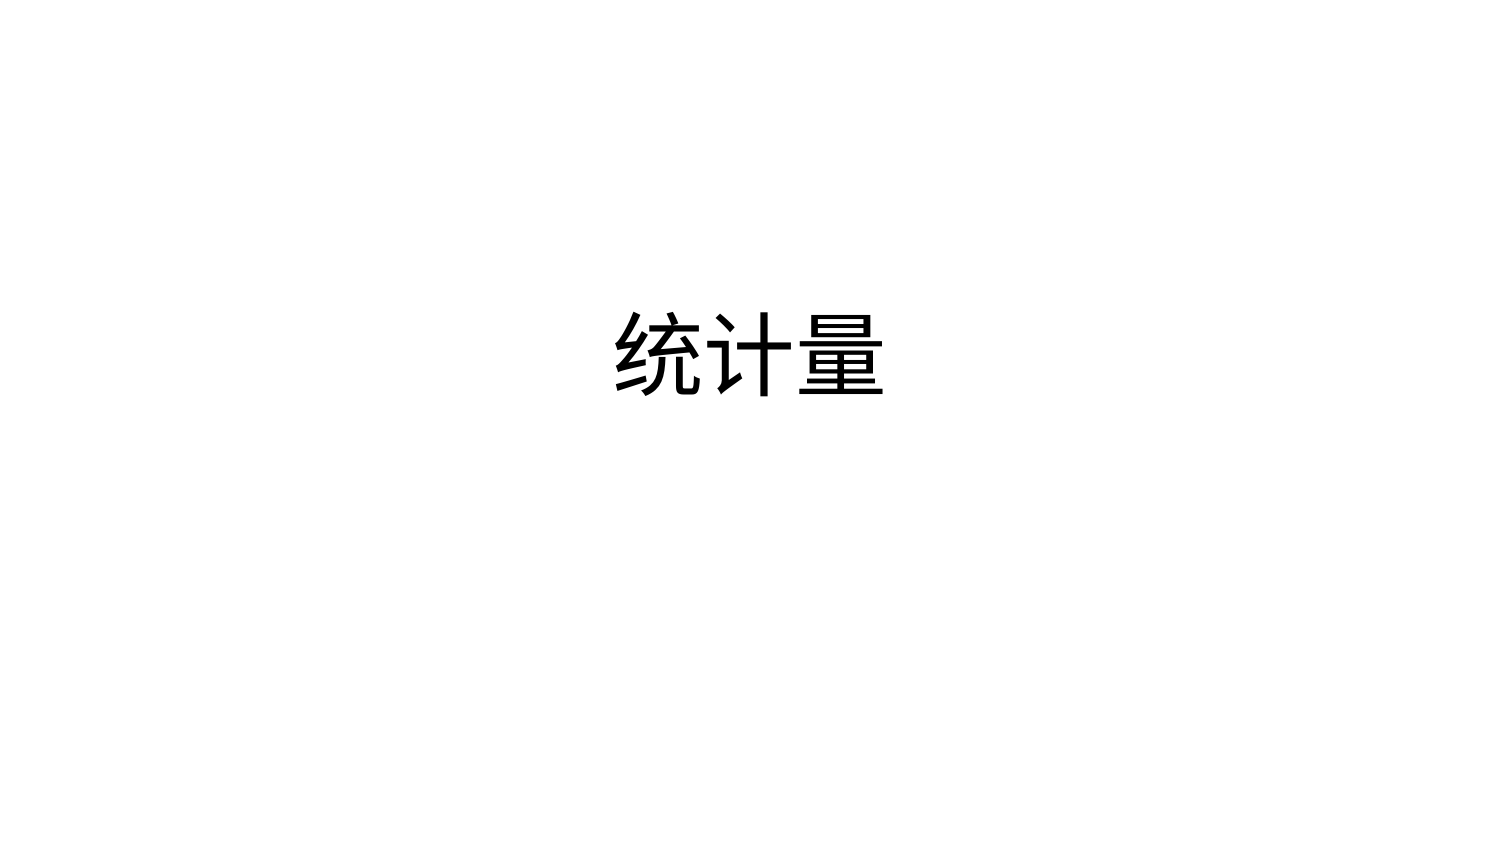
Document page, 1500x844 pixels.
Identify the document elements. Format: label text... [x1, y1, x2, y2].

title 统计量 [112, 262, 1388, 443]
